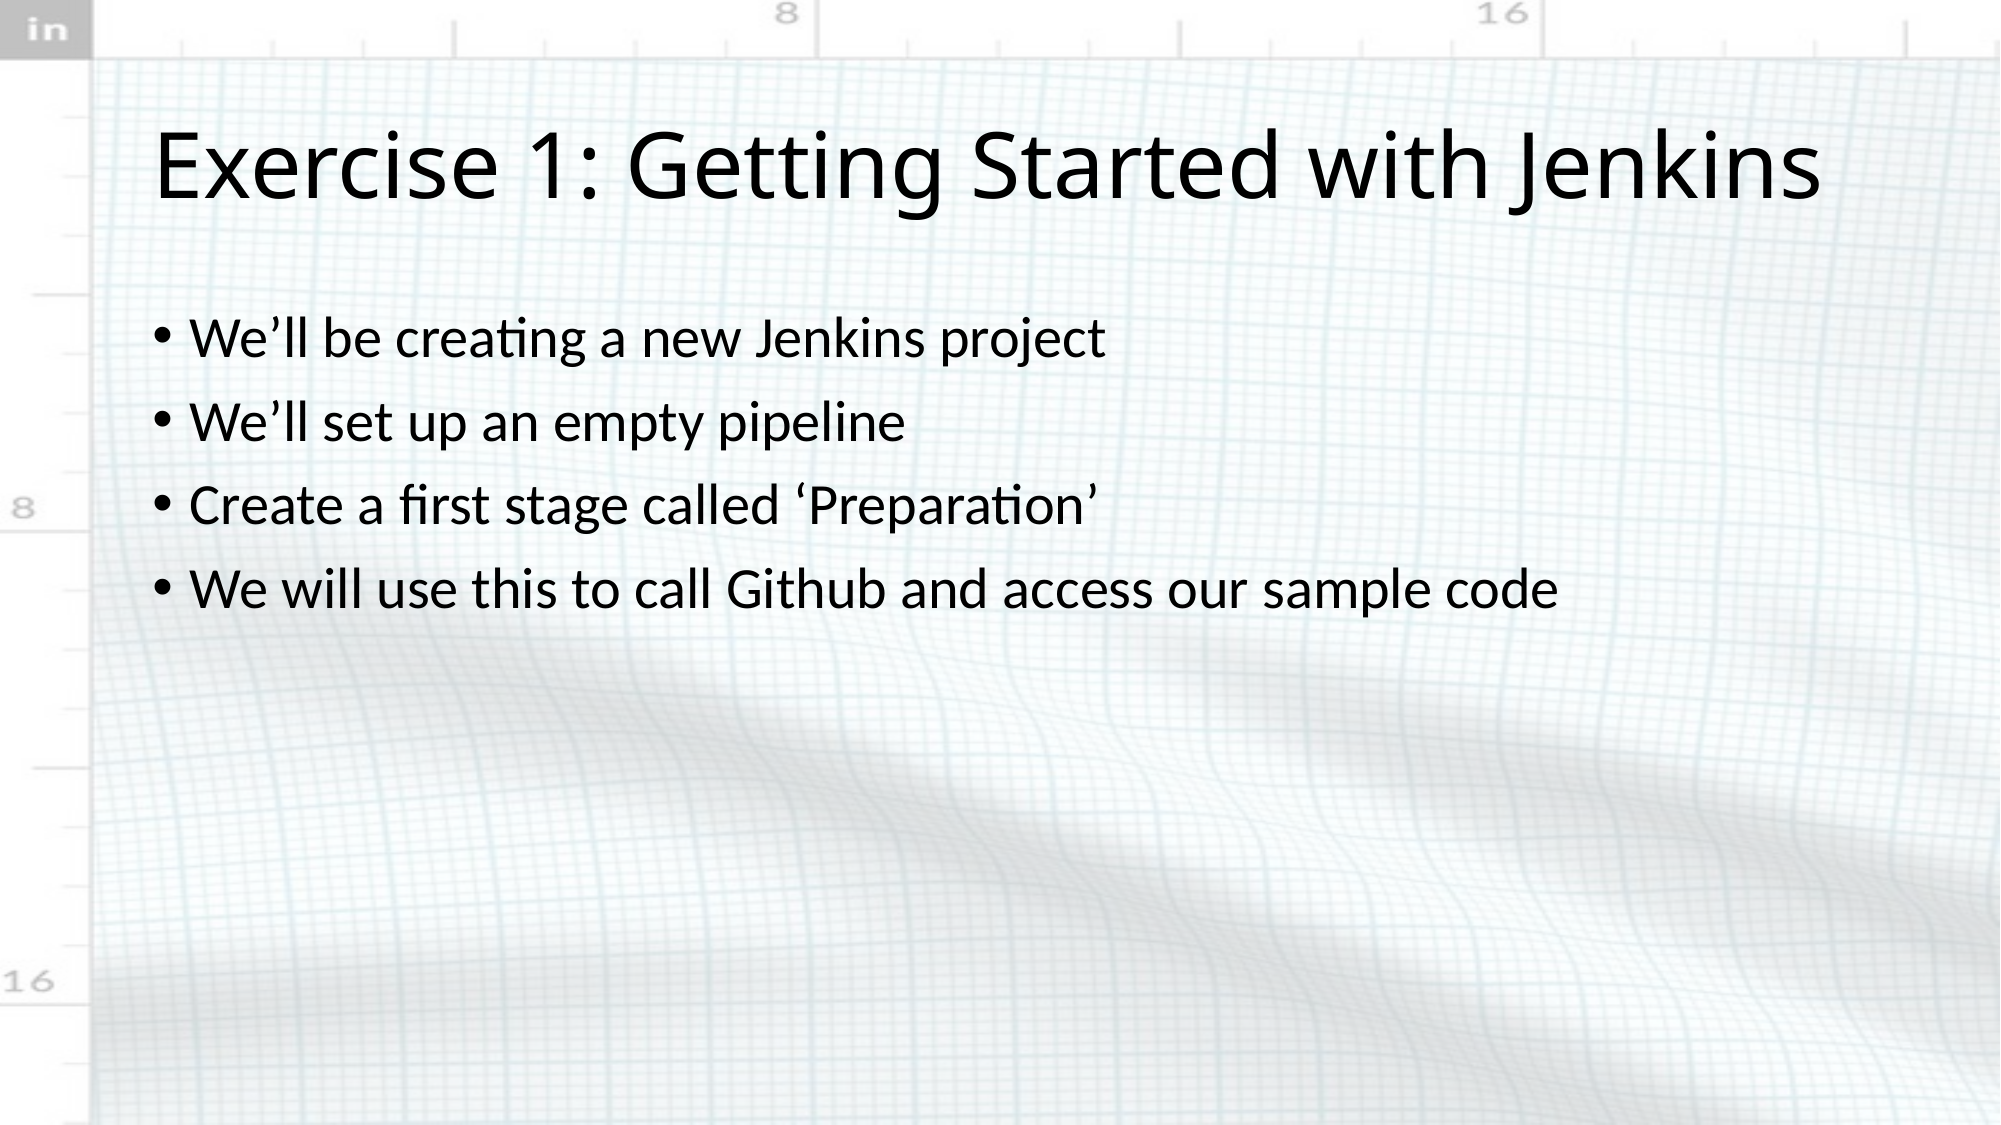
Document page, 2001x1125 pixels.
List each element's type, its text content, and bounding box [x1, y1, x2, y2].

title Exercise 1: Getting Started with Jenkins [137, 59, 1863, 278]
list We’ll be creating a new Jenkins project We’ll set up an empty pipeline Create a first stage called ‘Preparation’ We will use this to call Github and access our sample code [137, 299, 1863, 1014]
